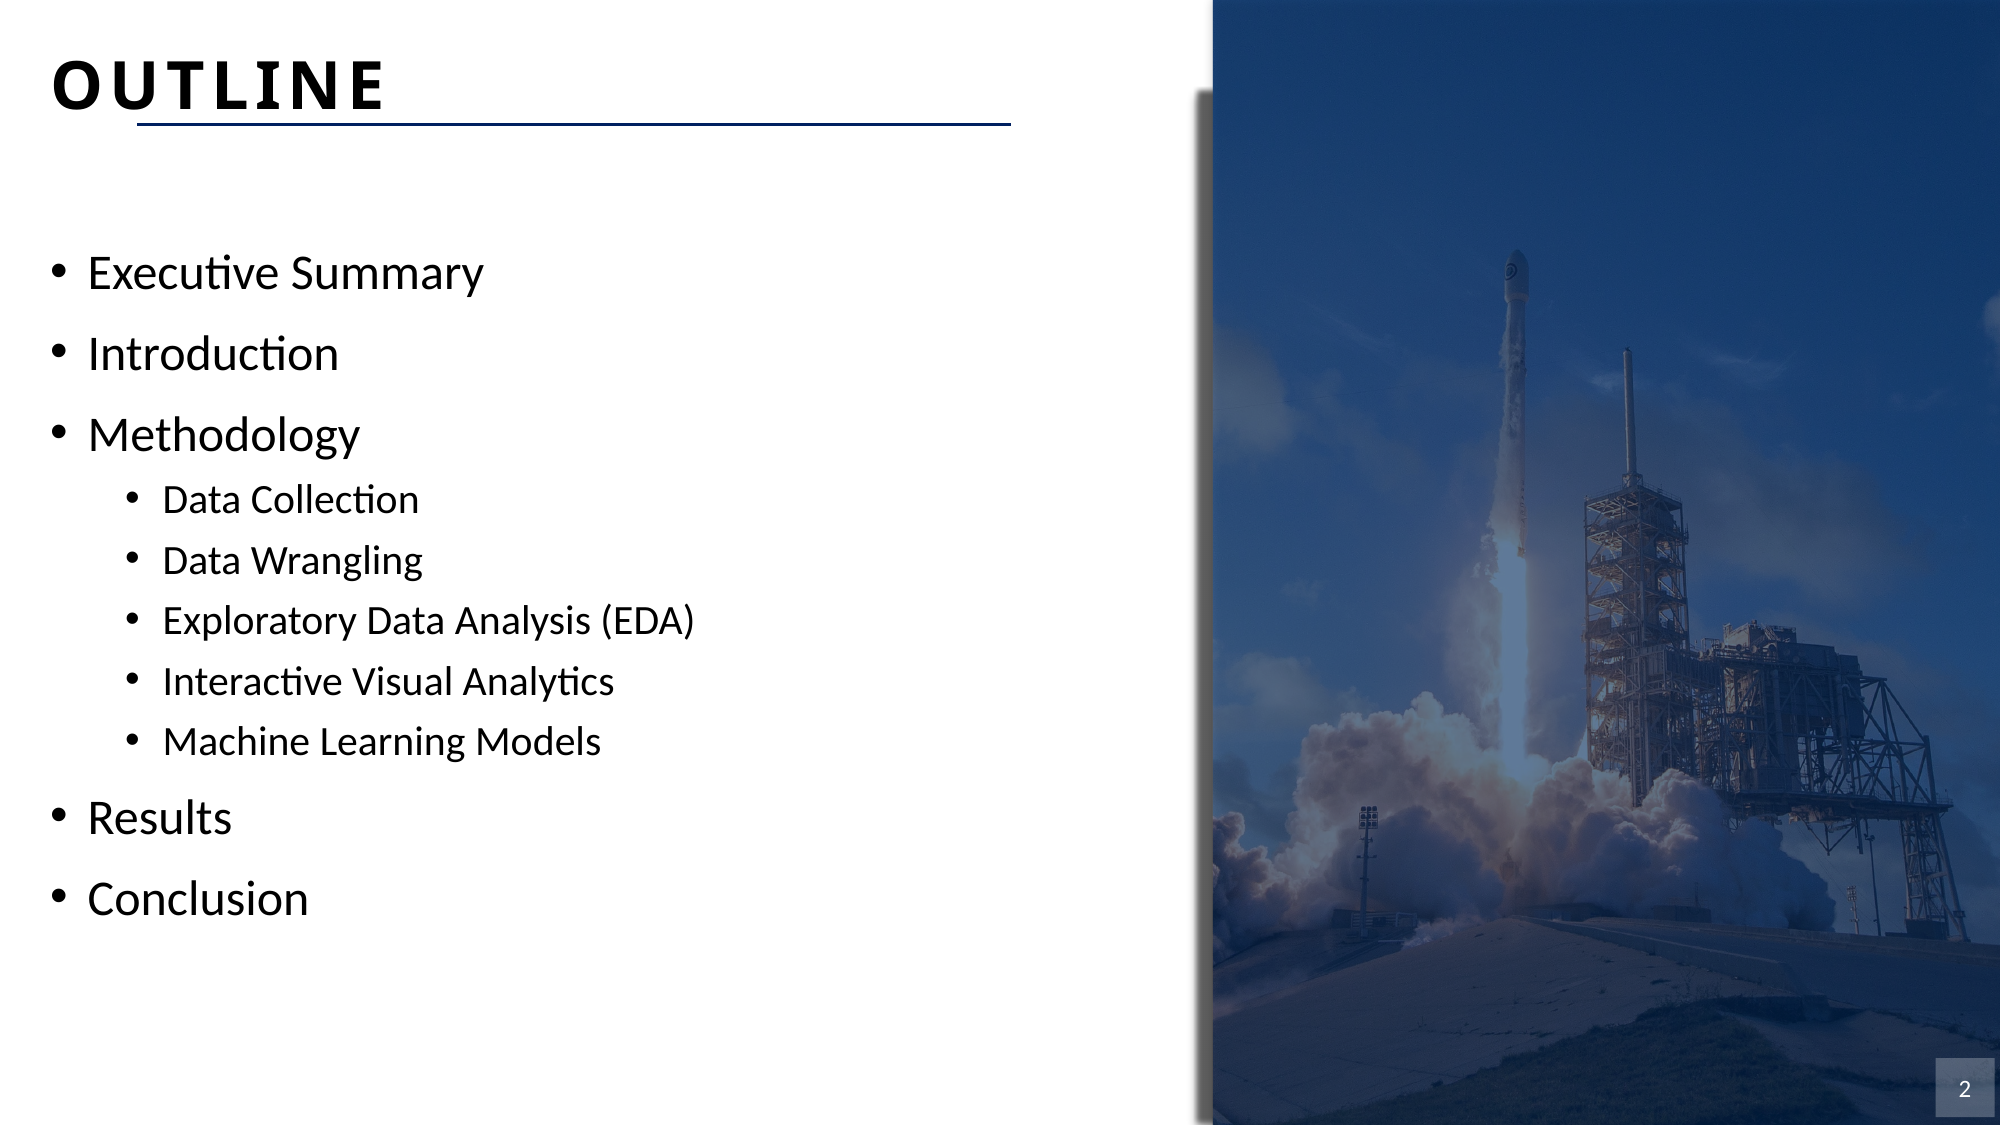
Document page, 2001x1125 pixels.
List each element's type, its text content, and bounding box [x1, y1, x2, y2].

picture [1212, 0, 2000, 1125]
text_box Outline [50, 36, 1167, 131]
list Executive Summary Introduction Methodology Data Collection Data Wrangling Exploratory Data Analysis (EDA) Interactive Visual Analytics Machine Learning Models Results Conclusion [50, 151, 1167, 1061]
